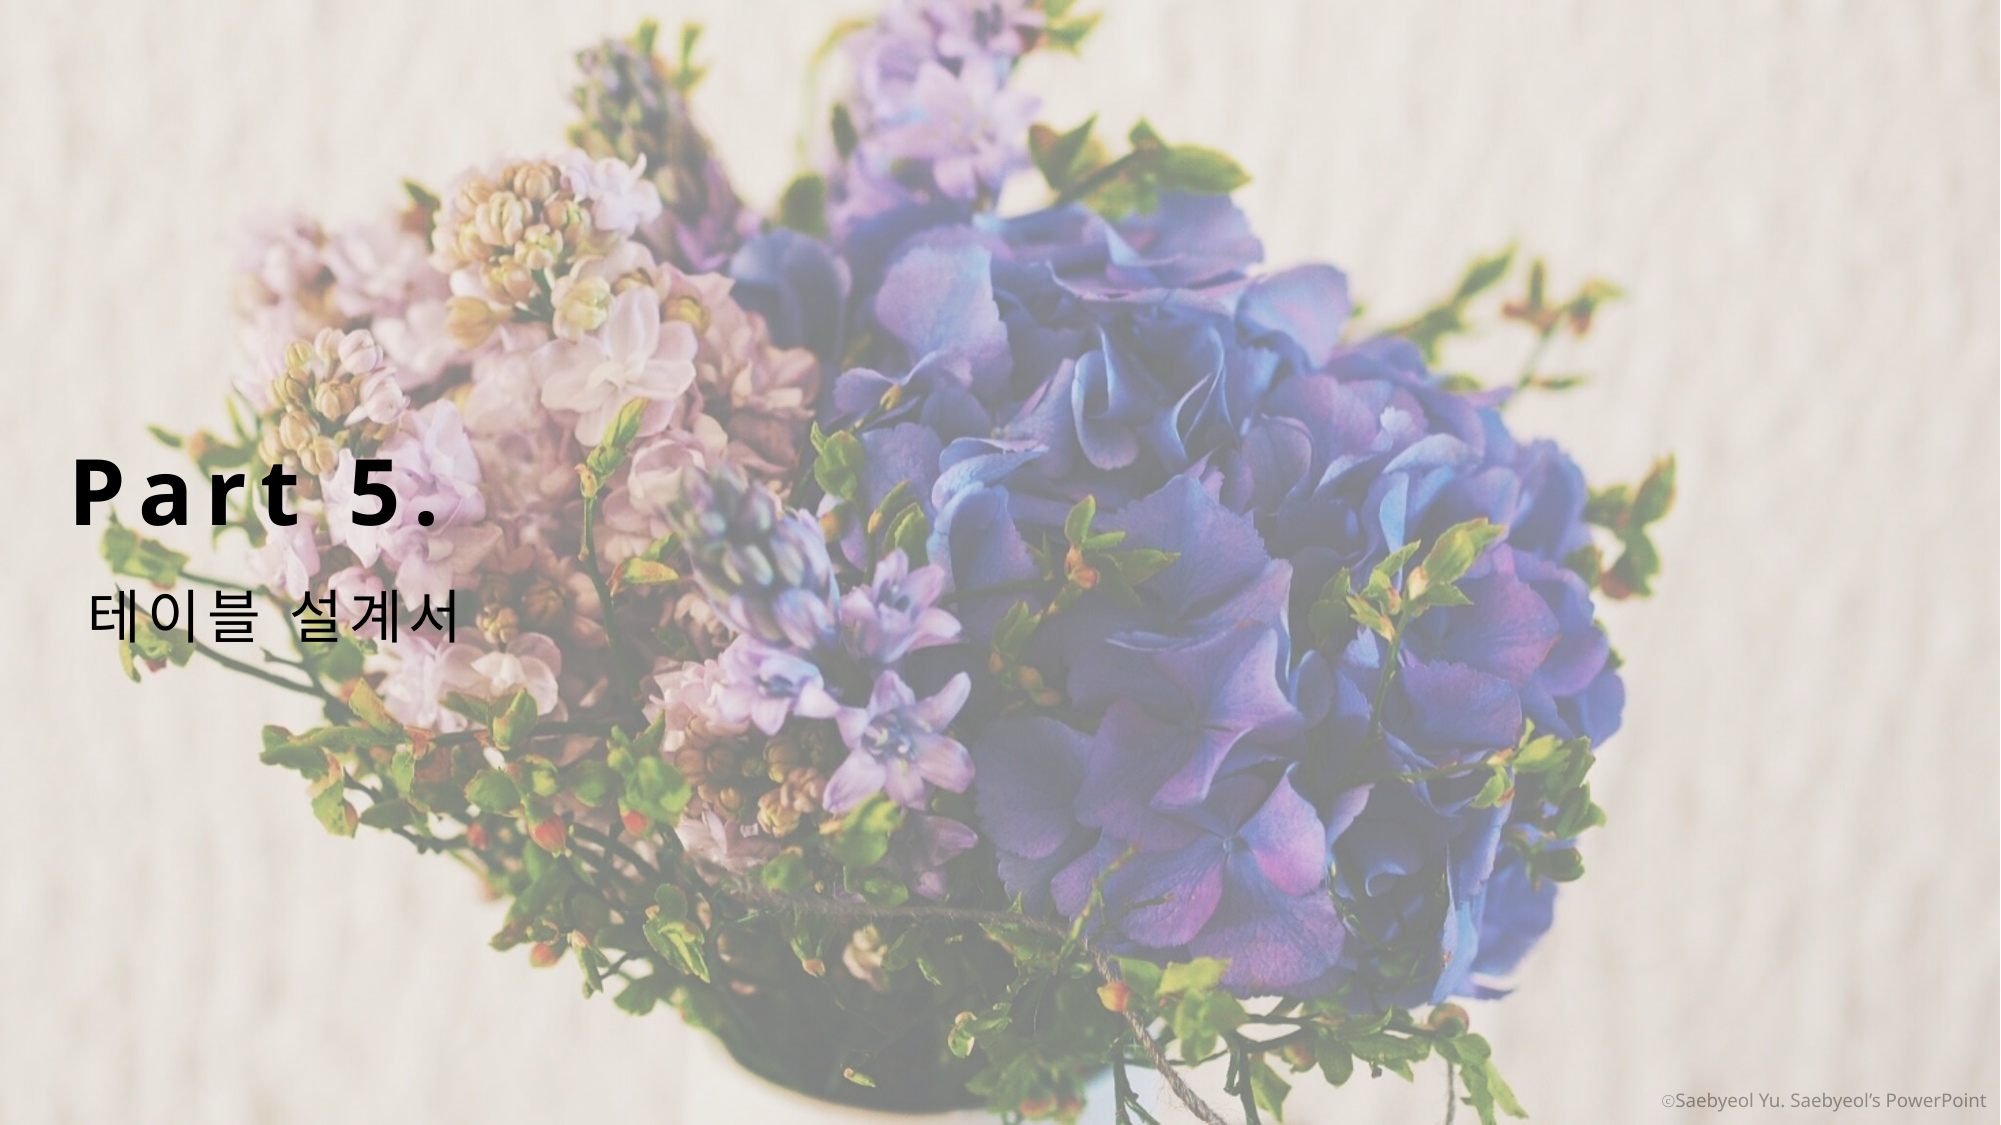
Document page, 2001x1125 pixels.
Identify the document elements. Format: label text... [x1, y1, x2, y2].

text_box Part 5. [53, 426, 455, 551]
text_box 테이블 설계서 [73, 572, 478, 658]
text_box [0, 0, 2000, 1125]
